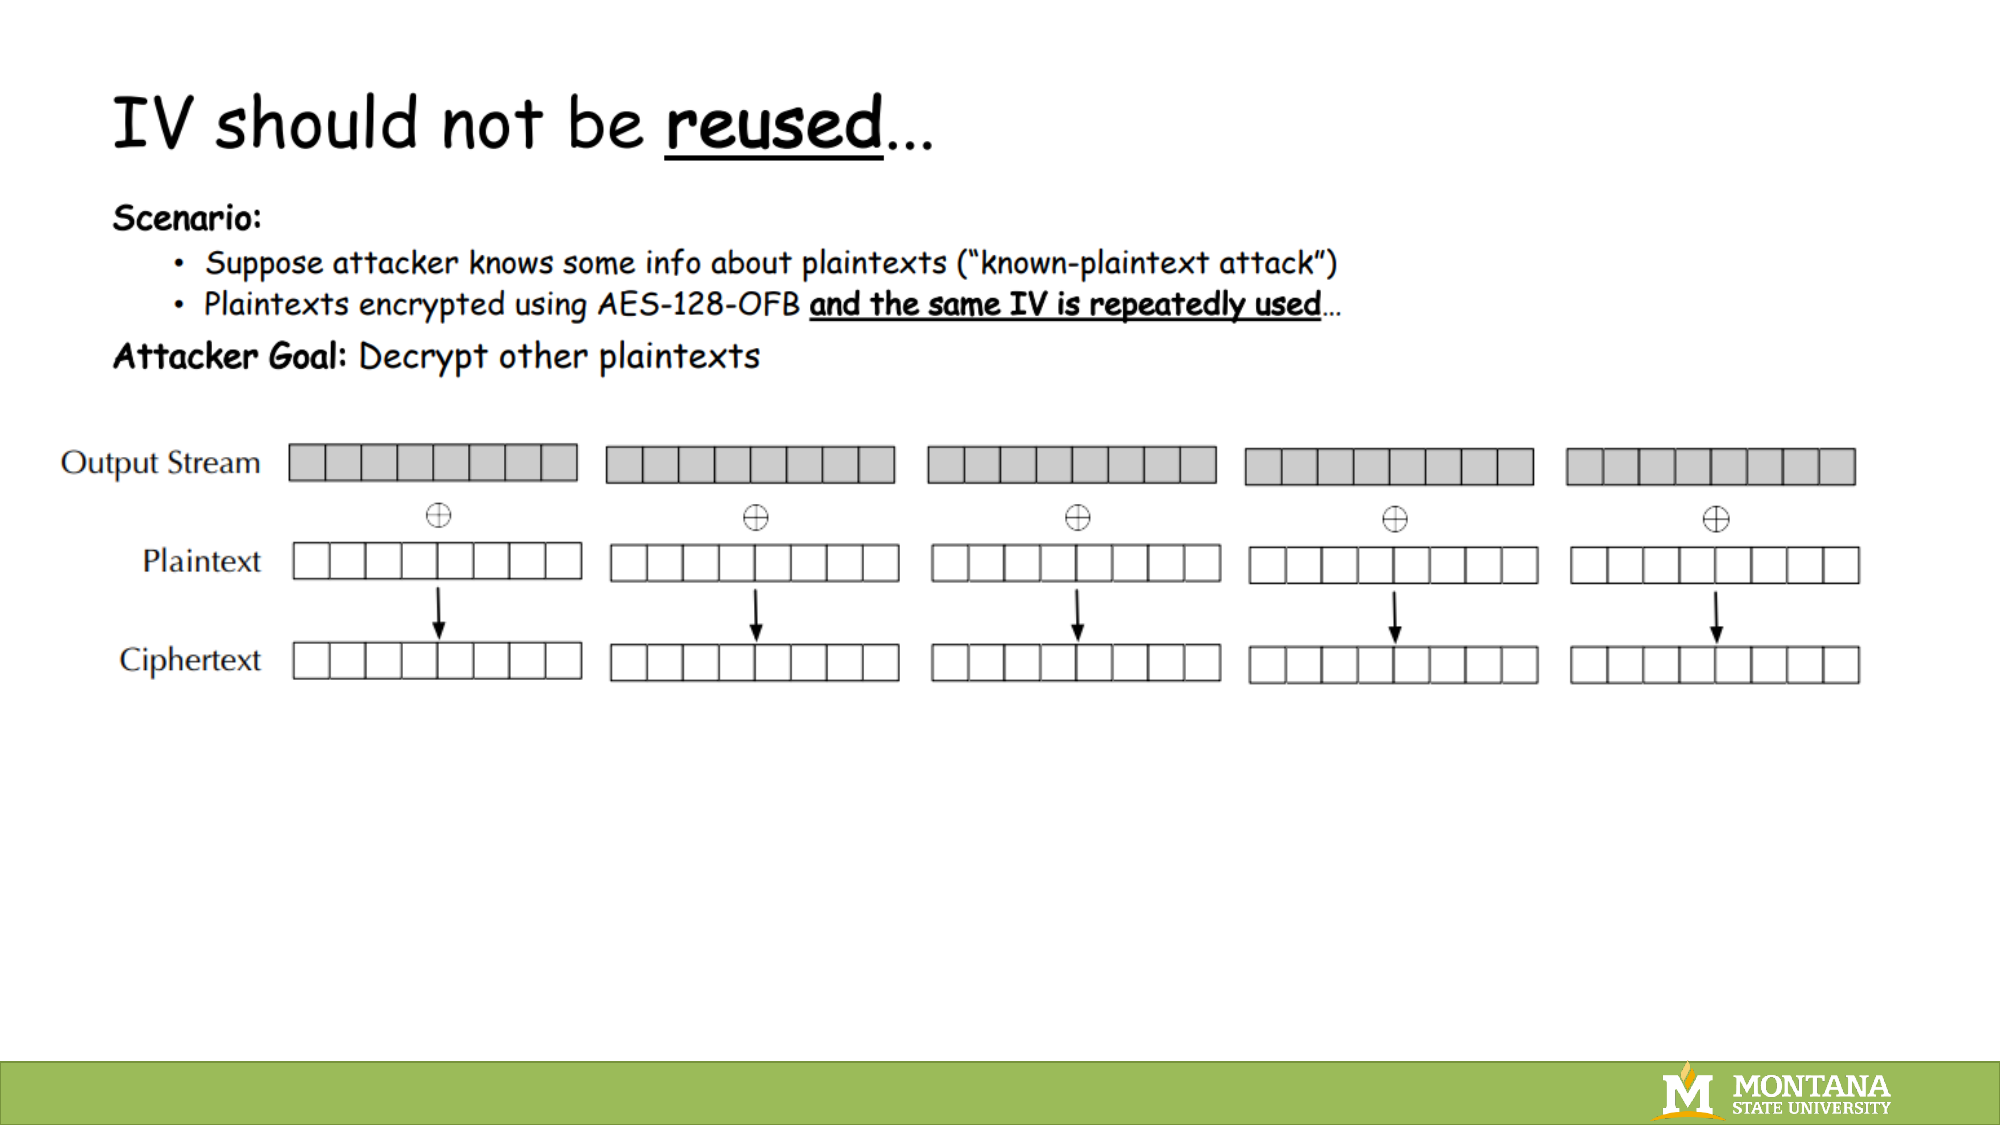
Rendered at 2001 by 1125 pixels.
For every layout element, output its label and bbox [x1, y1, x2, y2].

picture [1649, 1060, 1892, 1122]
text_box [1892, 1060, 2000, 1125]
picture [55, 74, 1944, 705]
text_box [0, 1060, 1647, 1125]
